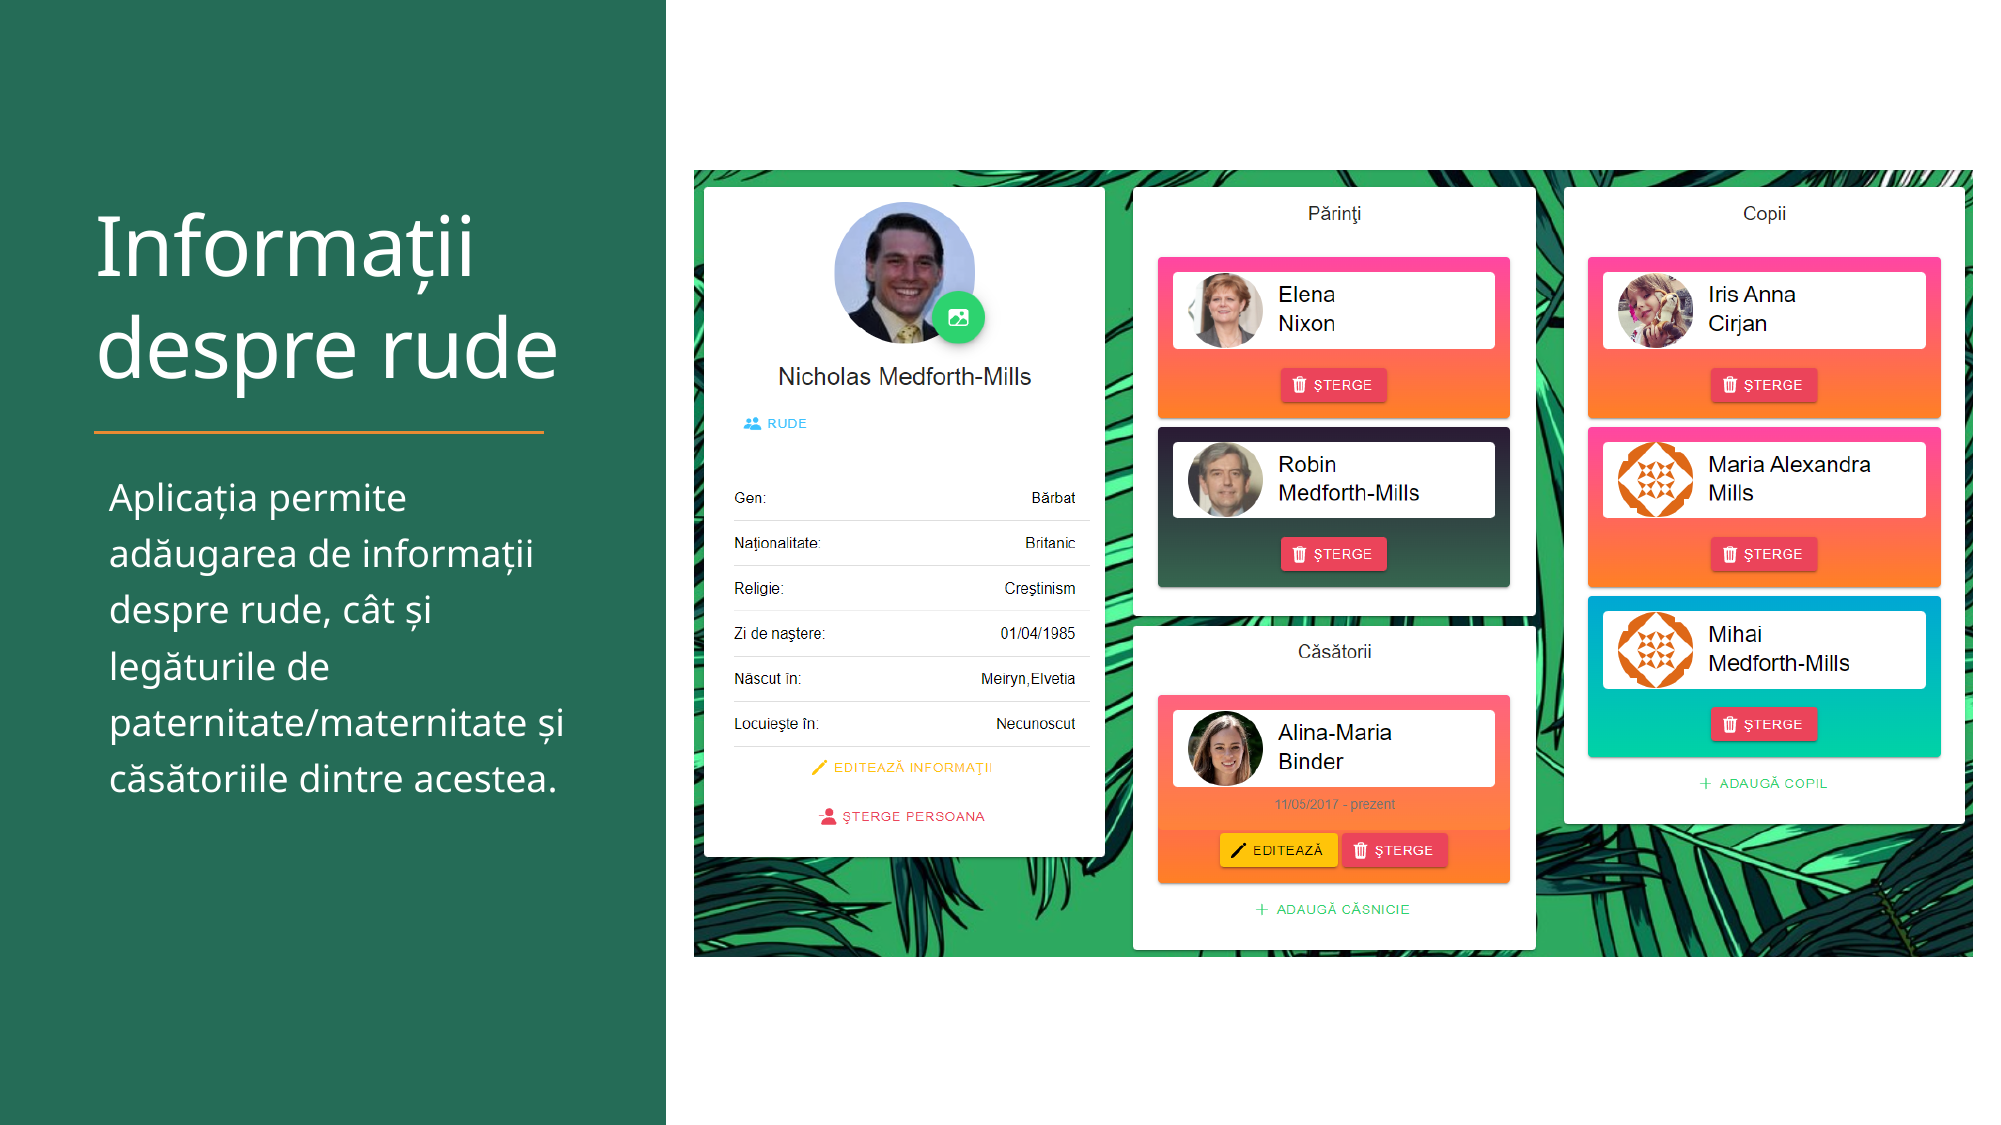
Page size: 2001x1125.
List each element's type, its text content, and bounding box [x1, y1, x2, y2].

list Aplicaţia permite adăugarea de informaţii despre rude, cât şi legăturile de paternitate/maternitate şi căsătoriile dintre acestea. [93, 459, 587, 983]
picture [694, 169, 1974, 958]
text_box [667, 0, 2000, 1125]
text_box [0, 0, 667, 1125]
title Informaţii despre rude [80, 84, 587, 407]
